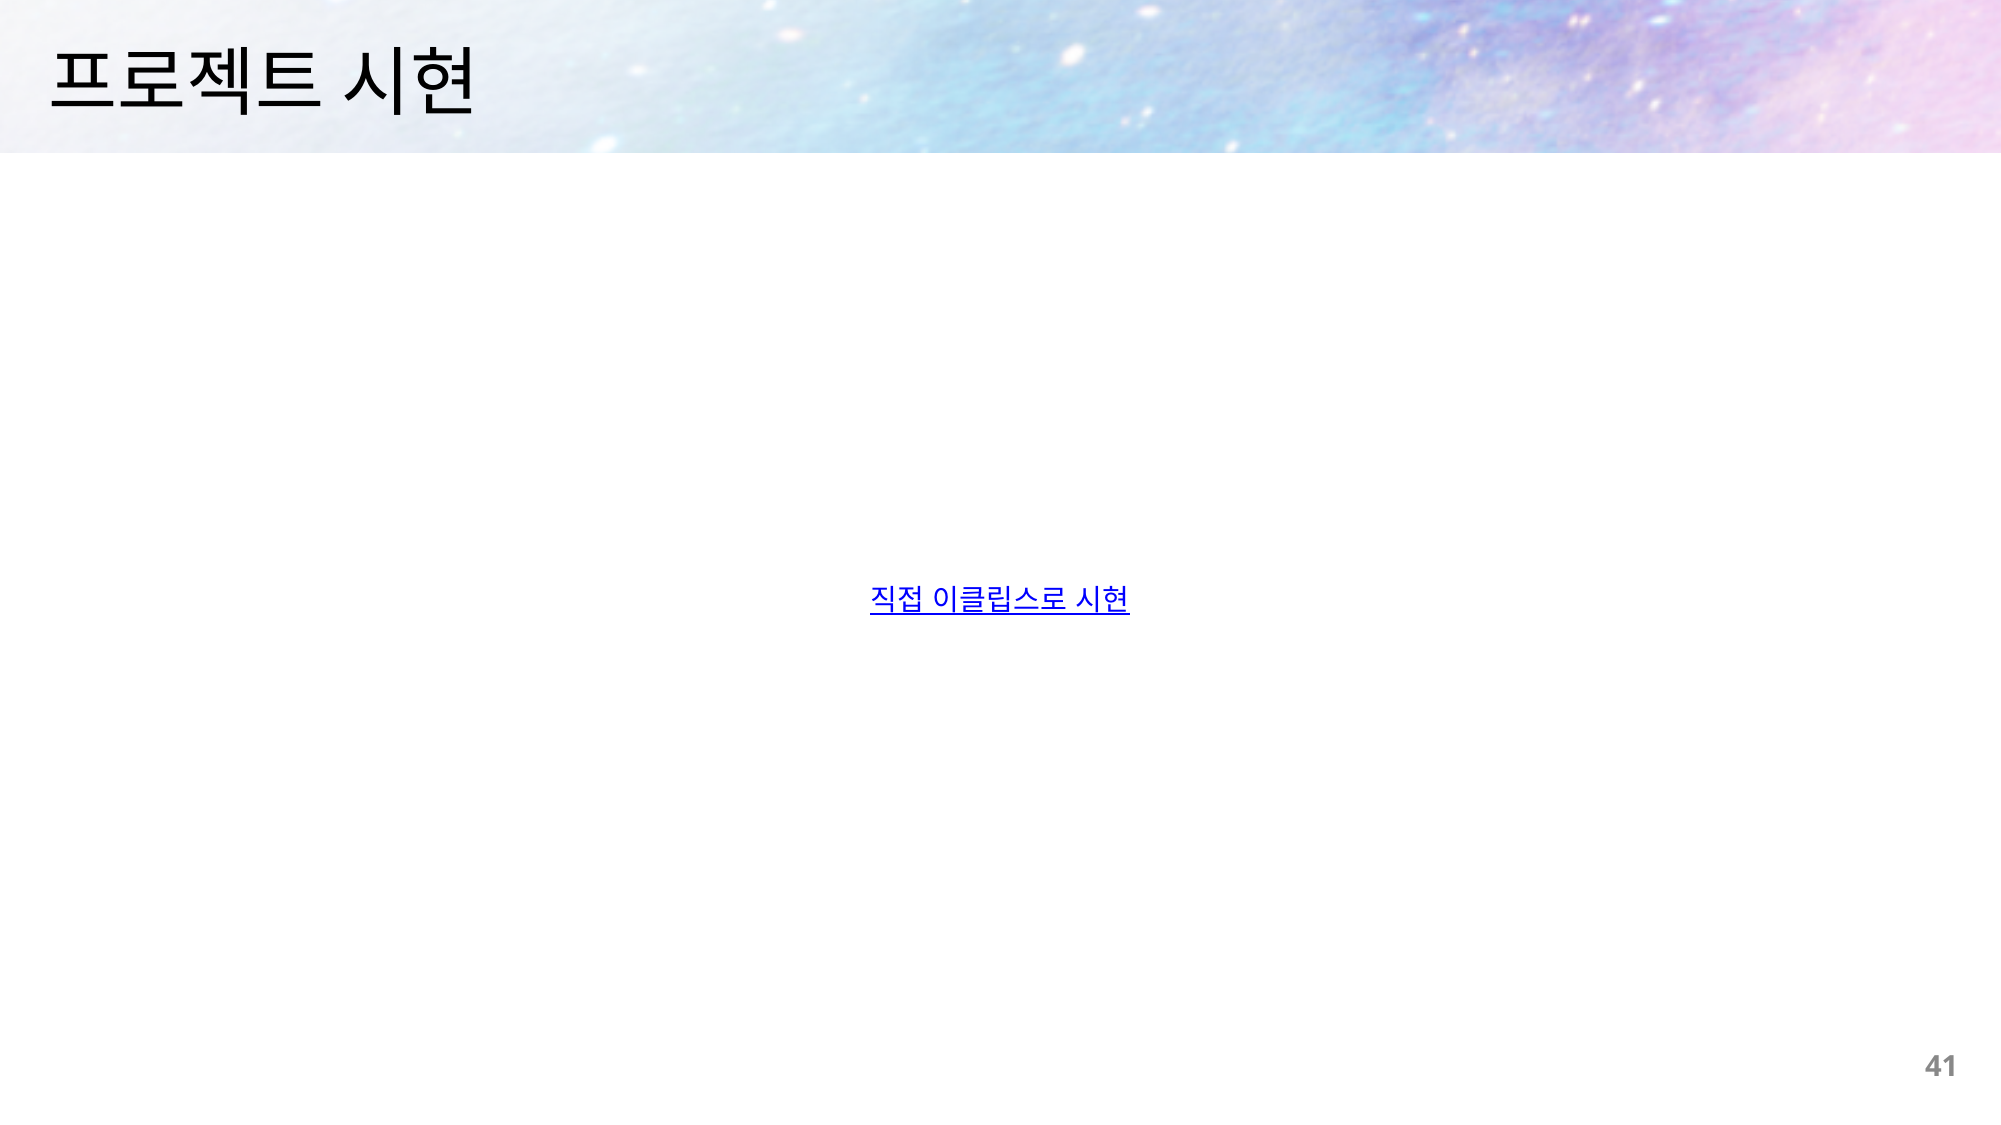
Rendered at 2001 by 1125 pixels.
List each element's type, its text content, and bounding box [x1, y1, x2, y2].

slide_number 41 [1915, 1040, 1967, 1093]
text_box 직접 이클립스로 시현 [7, 155, 1993, 1108]
picture [0, 0, 2001, 154]
